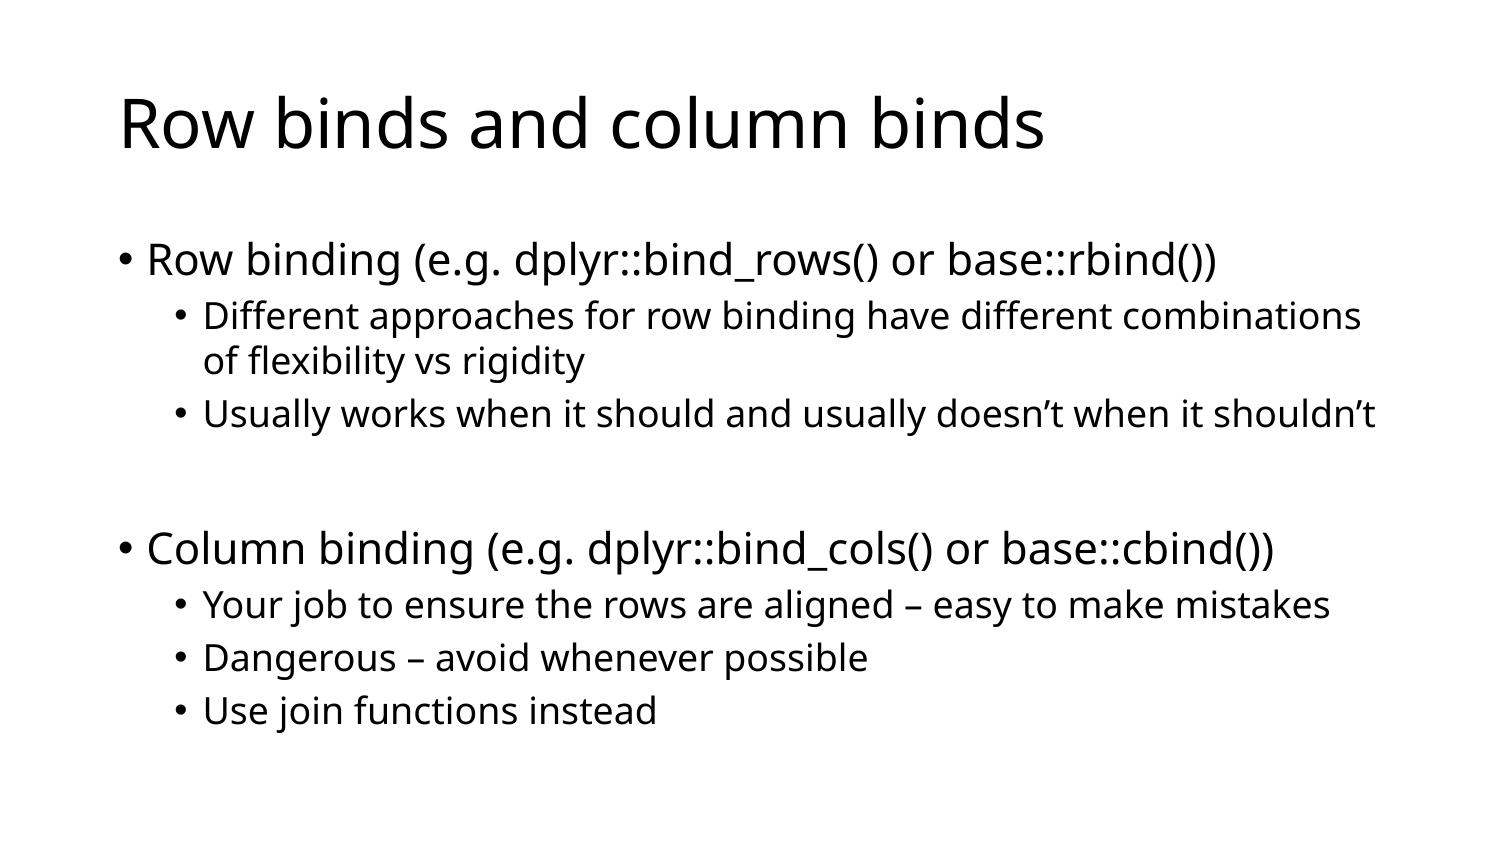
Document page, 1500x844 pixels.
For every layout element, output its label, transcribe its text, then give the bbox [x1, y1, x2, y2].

list Row binding (e.g. dplyr::bind_rows() or base::rbind()) Different approaches for row binding have different combinations of flexibility vs rigidity Usually works when it should and usually doesn’t when it shouldn’t Column binding (e.g. dplyr::bind_cols() or base::cbind()) Your job to ensure the rows are aligned – easy to make mistakes Dangerous – avoid whenever possible Use join functions instead [103, 224, 1397, 760]
title Row binds and column binds [103, 44, 1397, 208]
